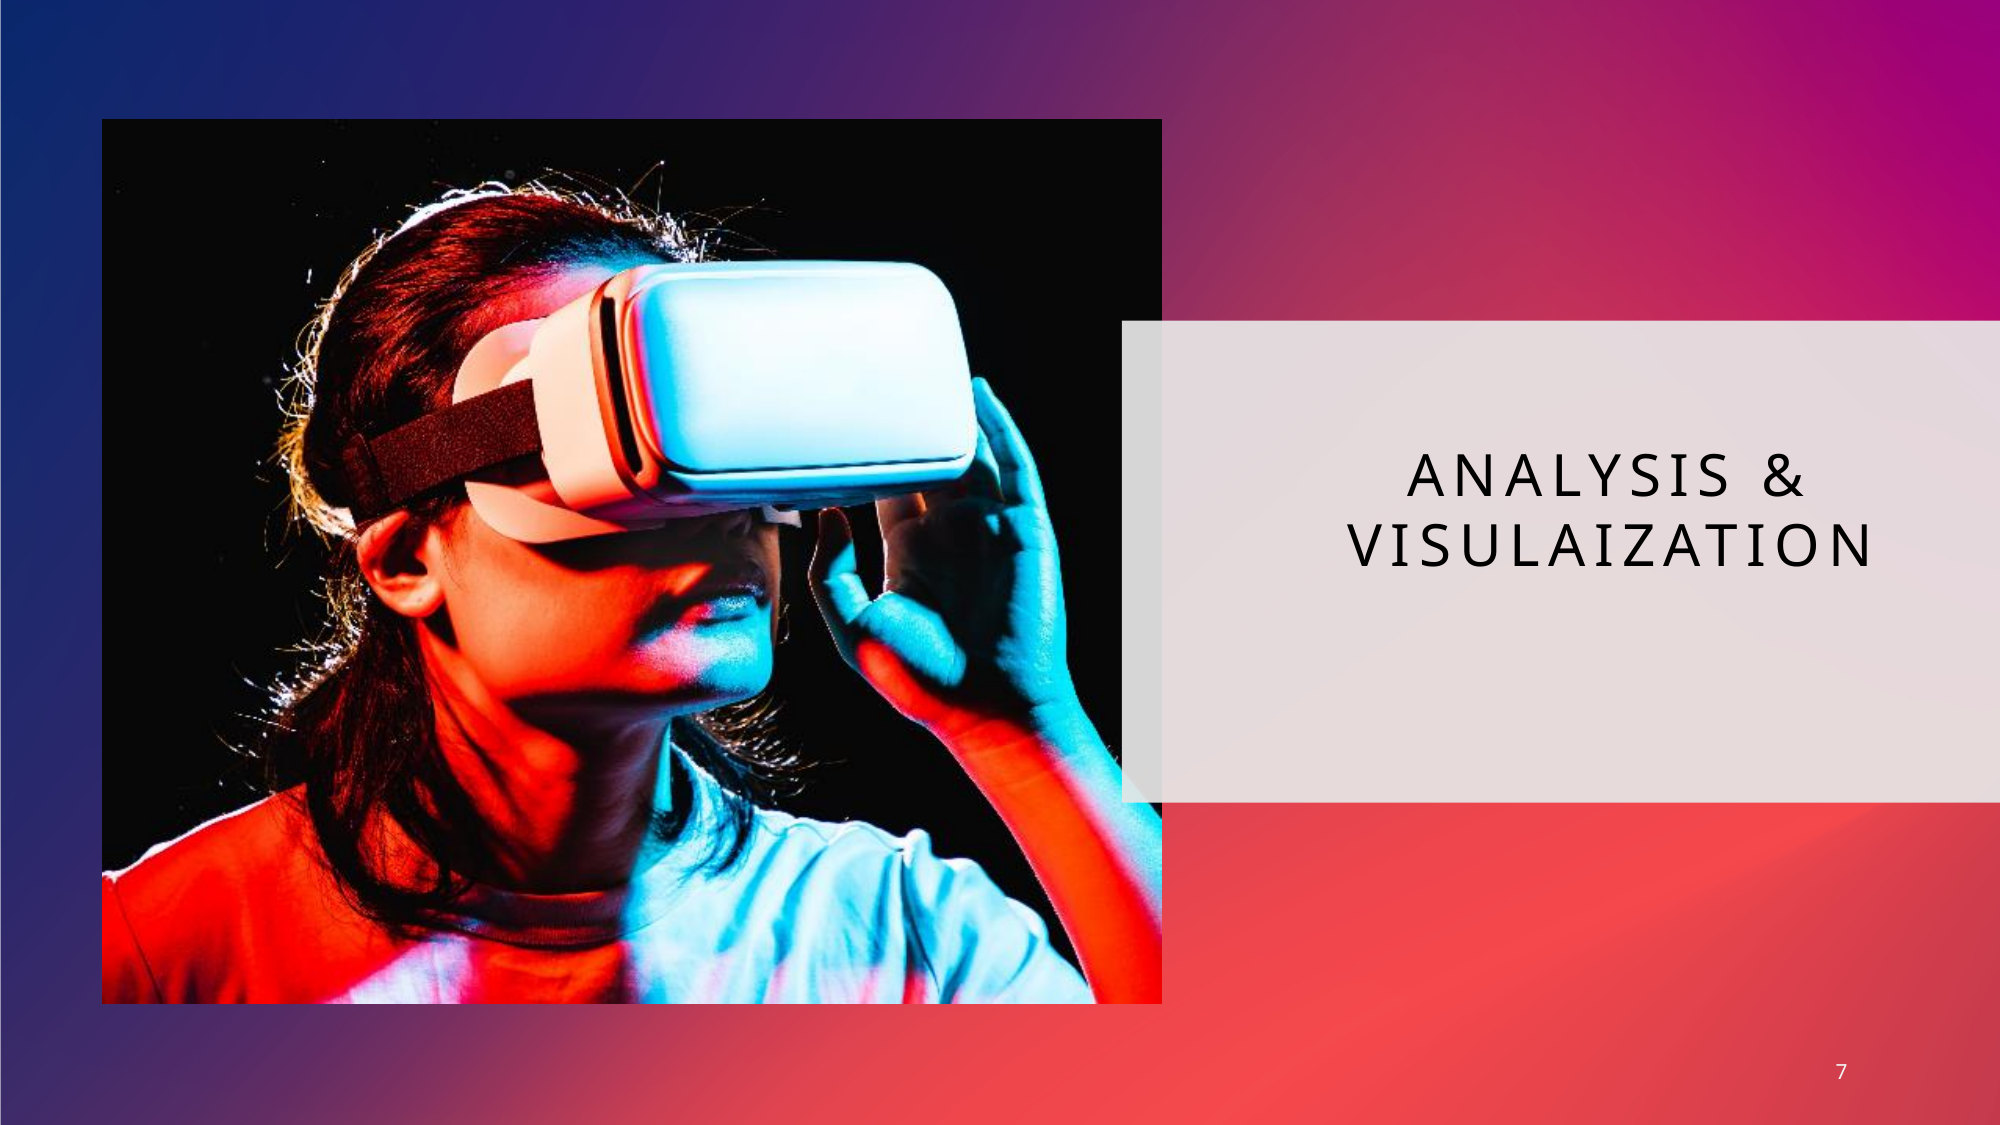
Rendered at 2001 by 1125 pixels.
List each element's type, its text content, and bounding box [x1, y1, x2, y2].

picture [0, 0, 2000, 1125]
title ANALYSIS & VISULAIZATION [1162, 320, 2000, 803]
slide_number 7 [1412, 1042, 1863, 1103]
